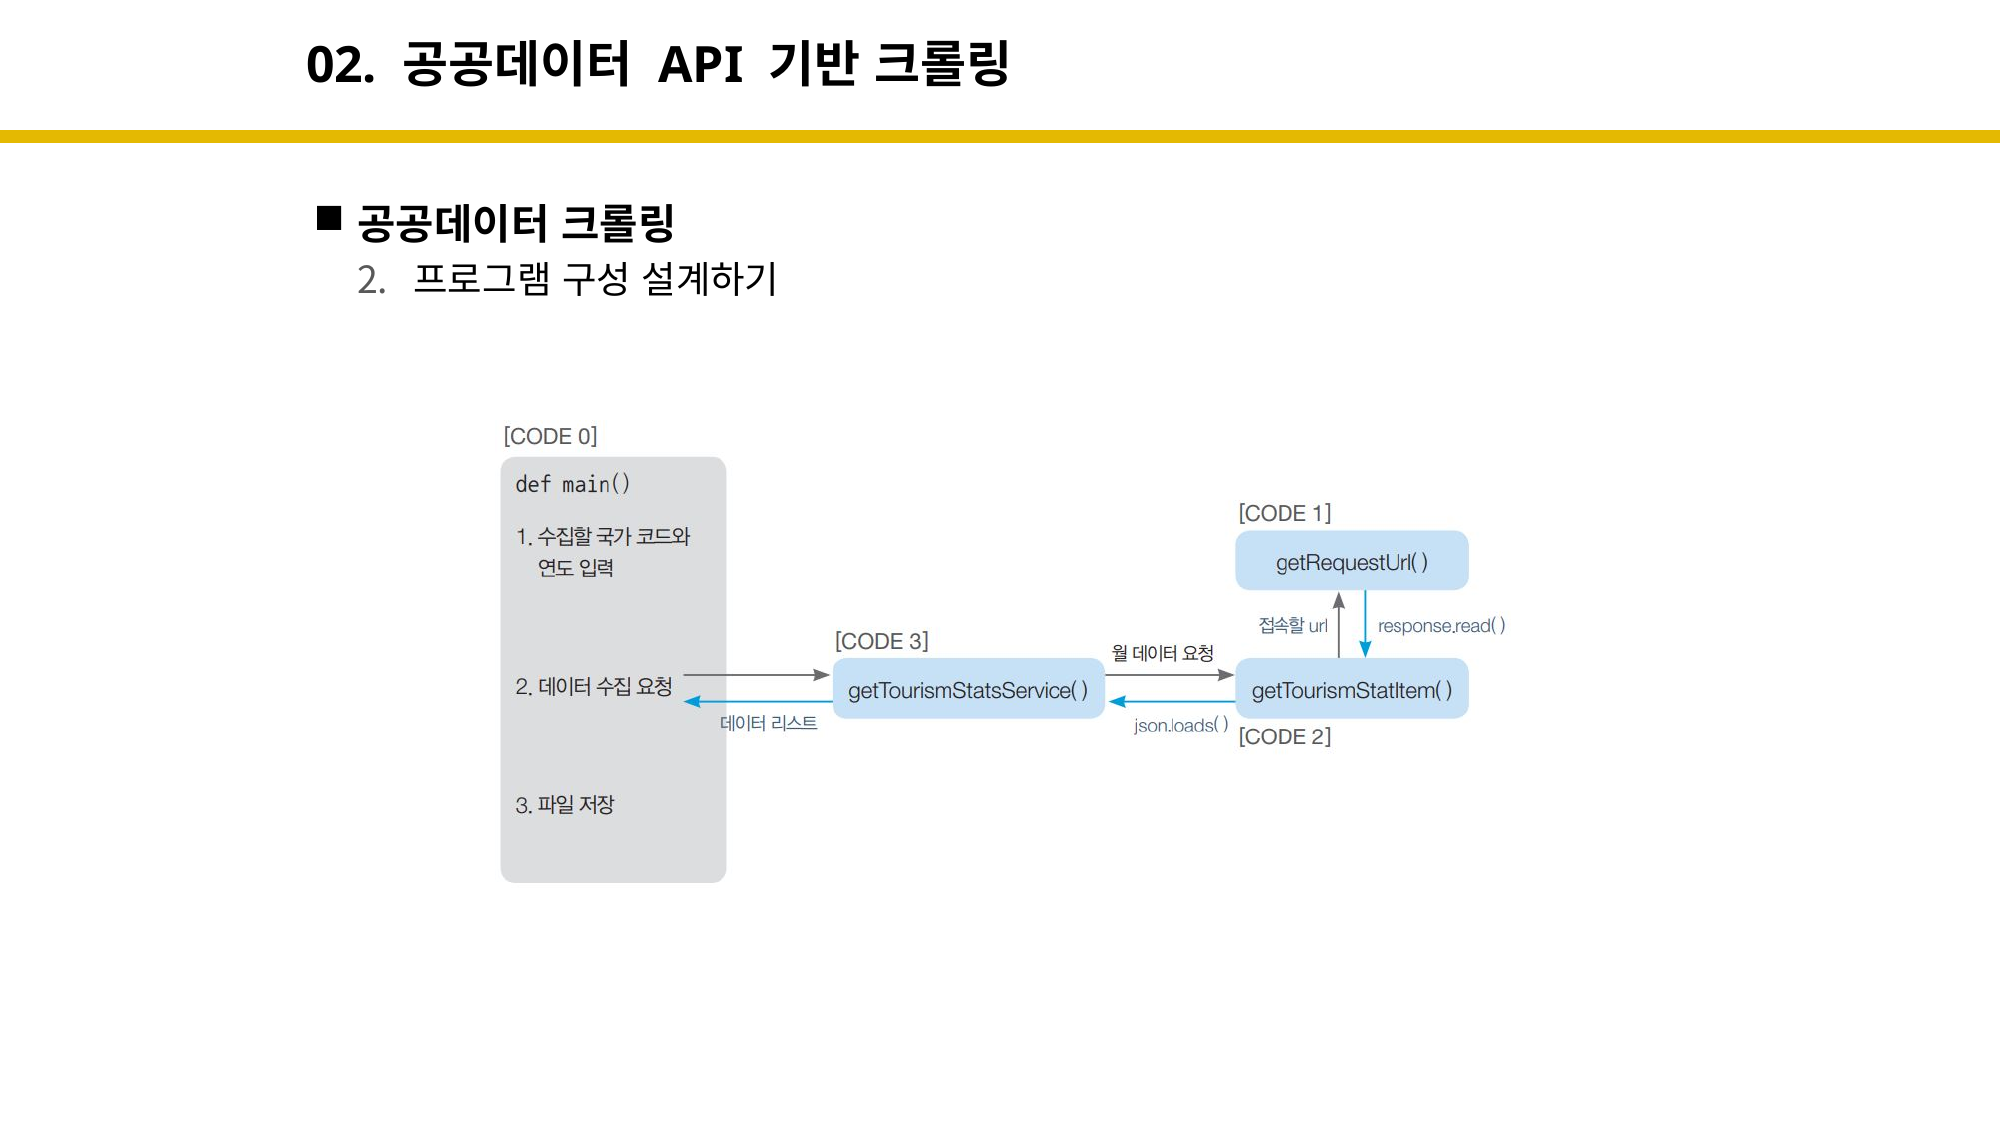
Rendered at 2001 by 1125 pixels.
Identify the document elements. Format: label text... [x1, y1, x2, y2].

picture [494, 420, 1512, 888]
title 02. 공공데이터 API 기반 크롤링 [291, 17, 1532, 107]
list 공공데이터 크롤링 프로그램 구성 설계하기 [298, 165, 1750, 1064]
